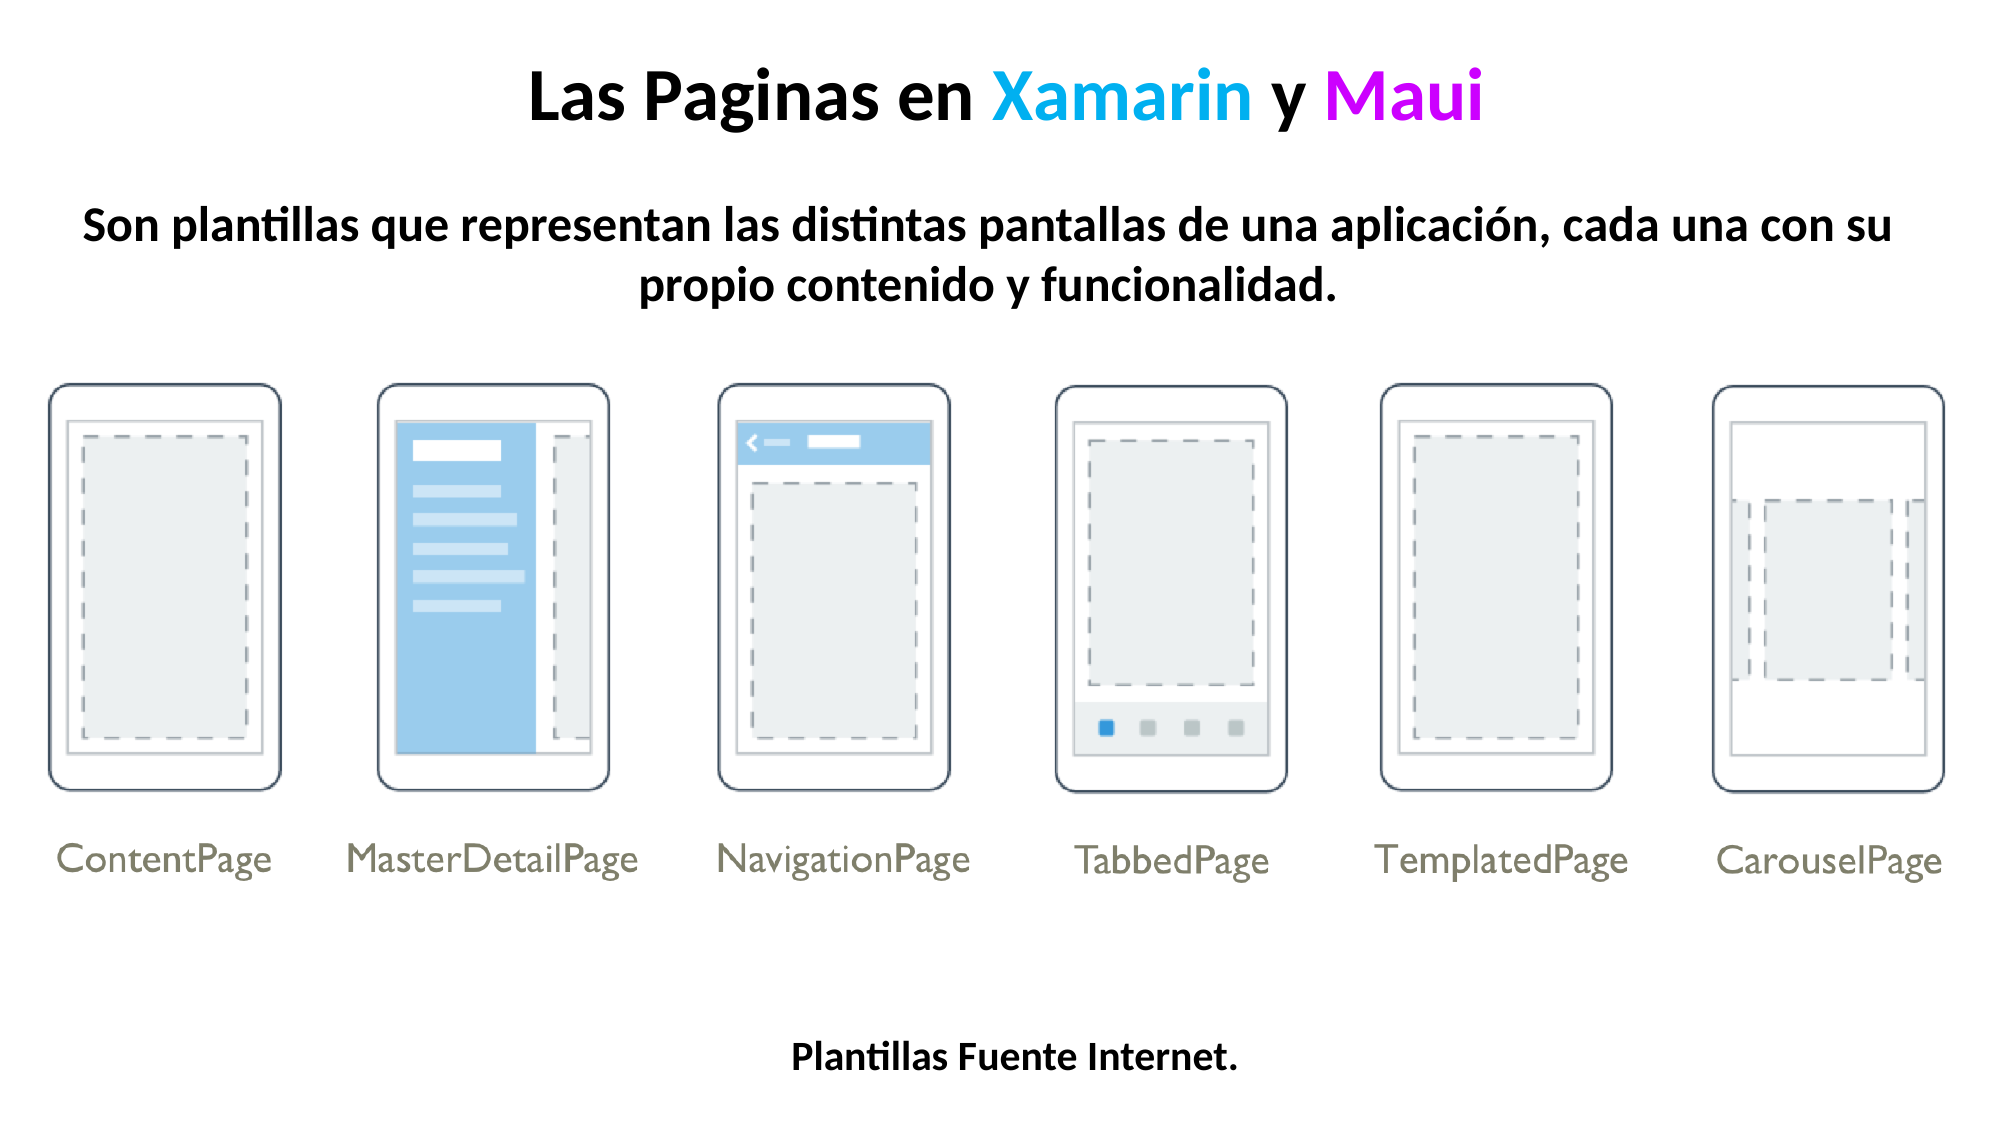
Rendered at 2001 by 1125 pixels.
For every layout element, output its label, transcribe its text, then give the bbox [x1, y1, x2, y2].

text_box Plantillas Fuente Internet. [522, 1021, 1509, 1086]
picture [34, 362, 1962, 899]
text_box Son plantillas que representan las distintas pantallas de una aplicación, cada una con su propio contenido y funcionalidad. [34, 184, 1942, 319]
text_box Las Paginas en Xamarin y Maui [282, 38, 1749, 143]
